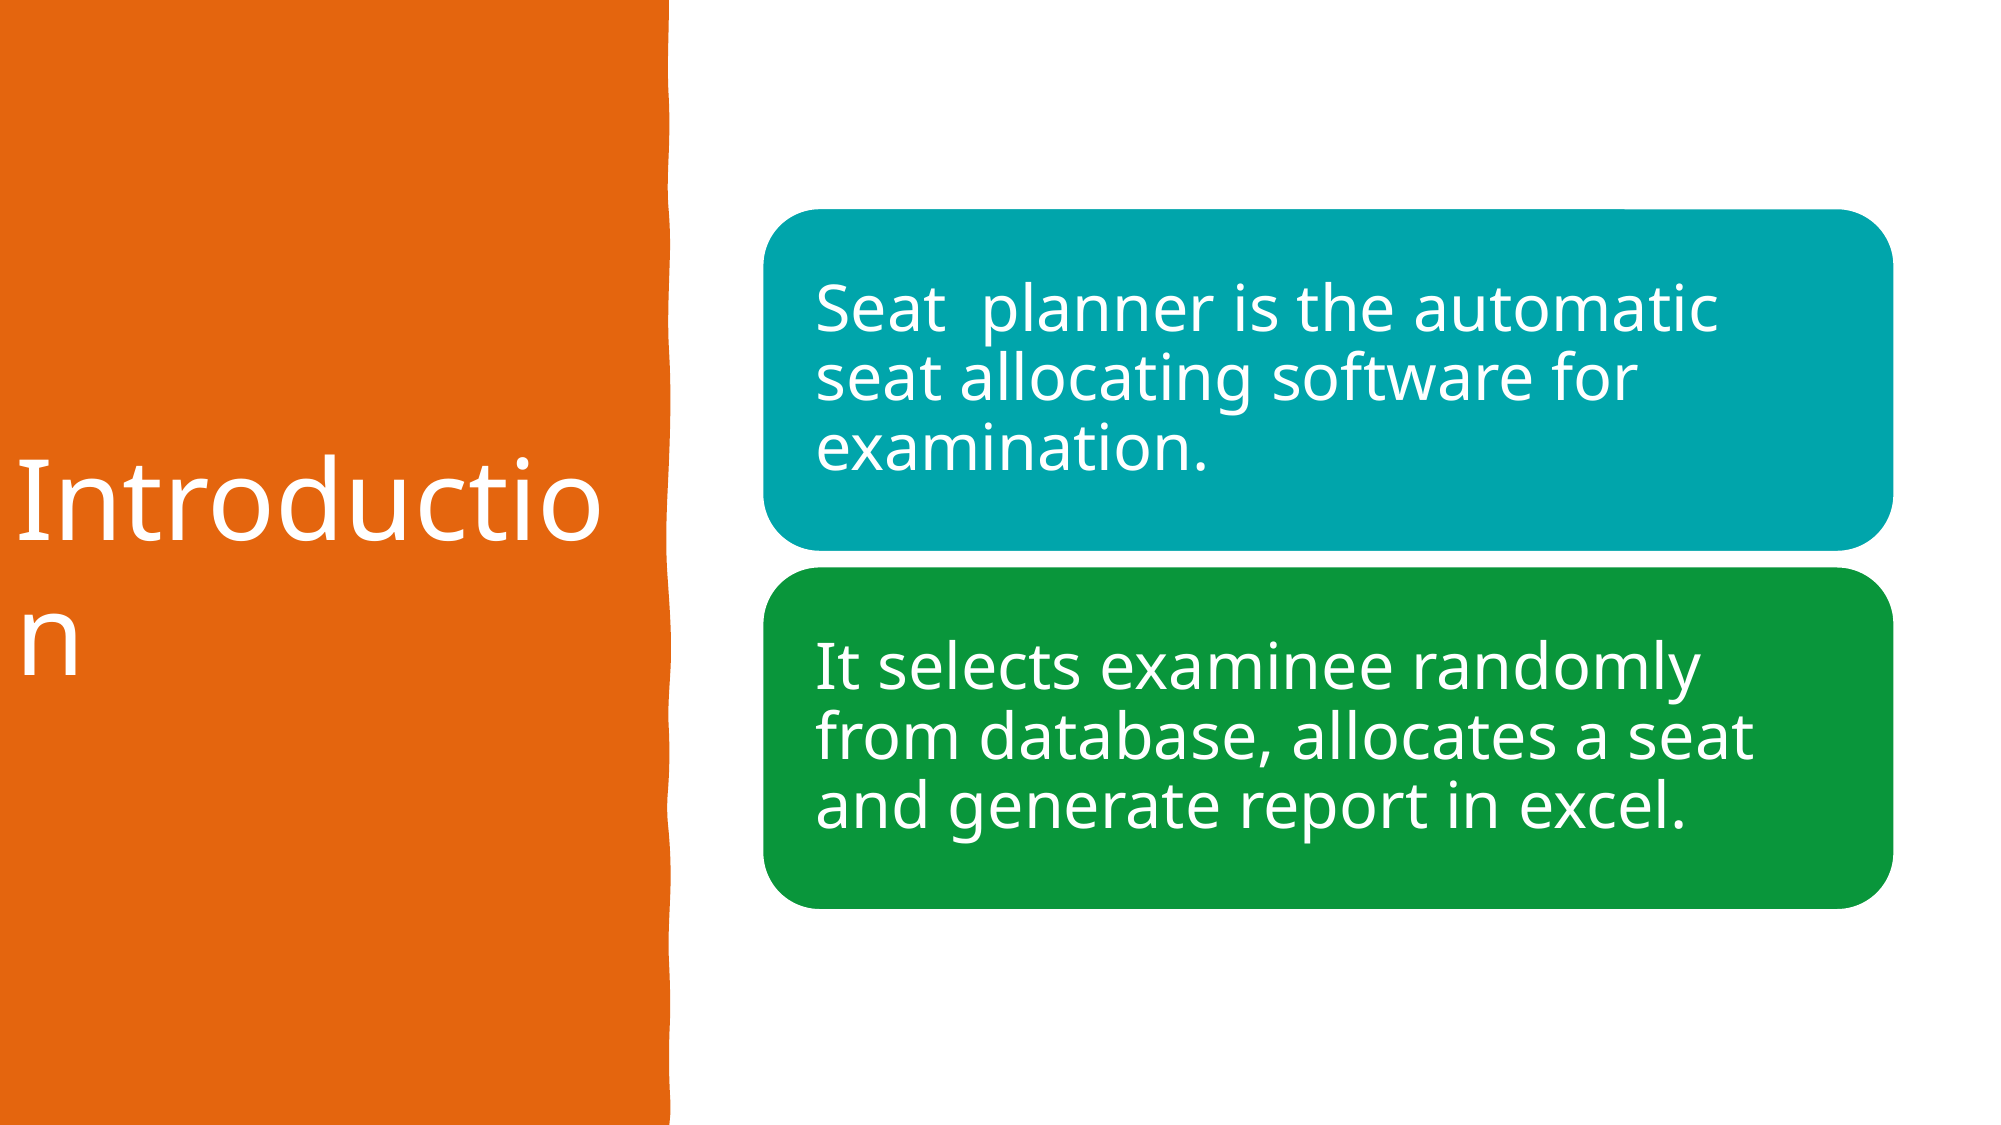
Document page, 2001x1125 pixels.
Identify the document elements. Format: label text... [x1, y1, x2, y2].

title Introduction [0, 105, 658, 1021]
text_box [0, 0, 673, 1125]
text_box [668, 0, 2000, 1125]
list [762, 105, 1895, 1014]
